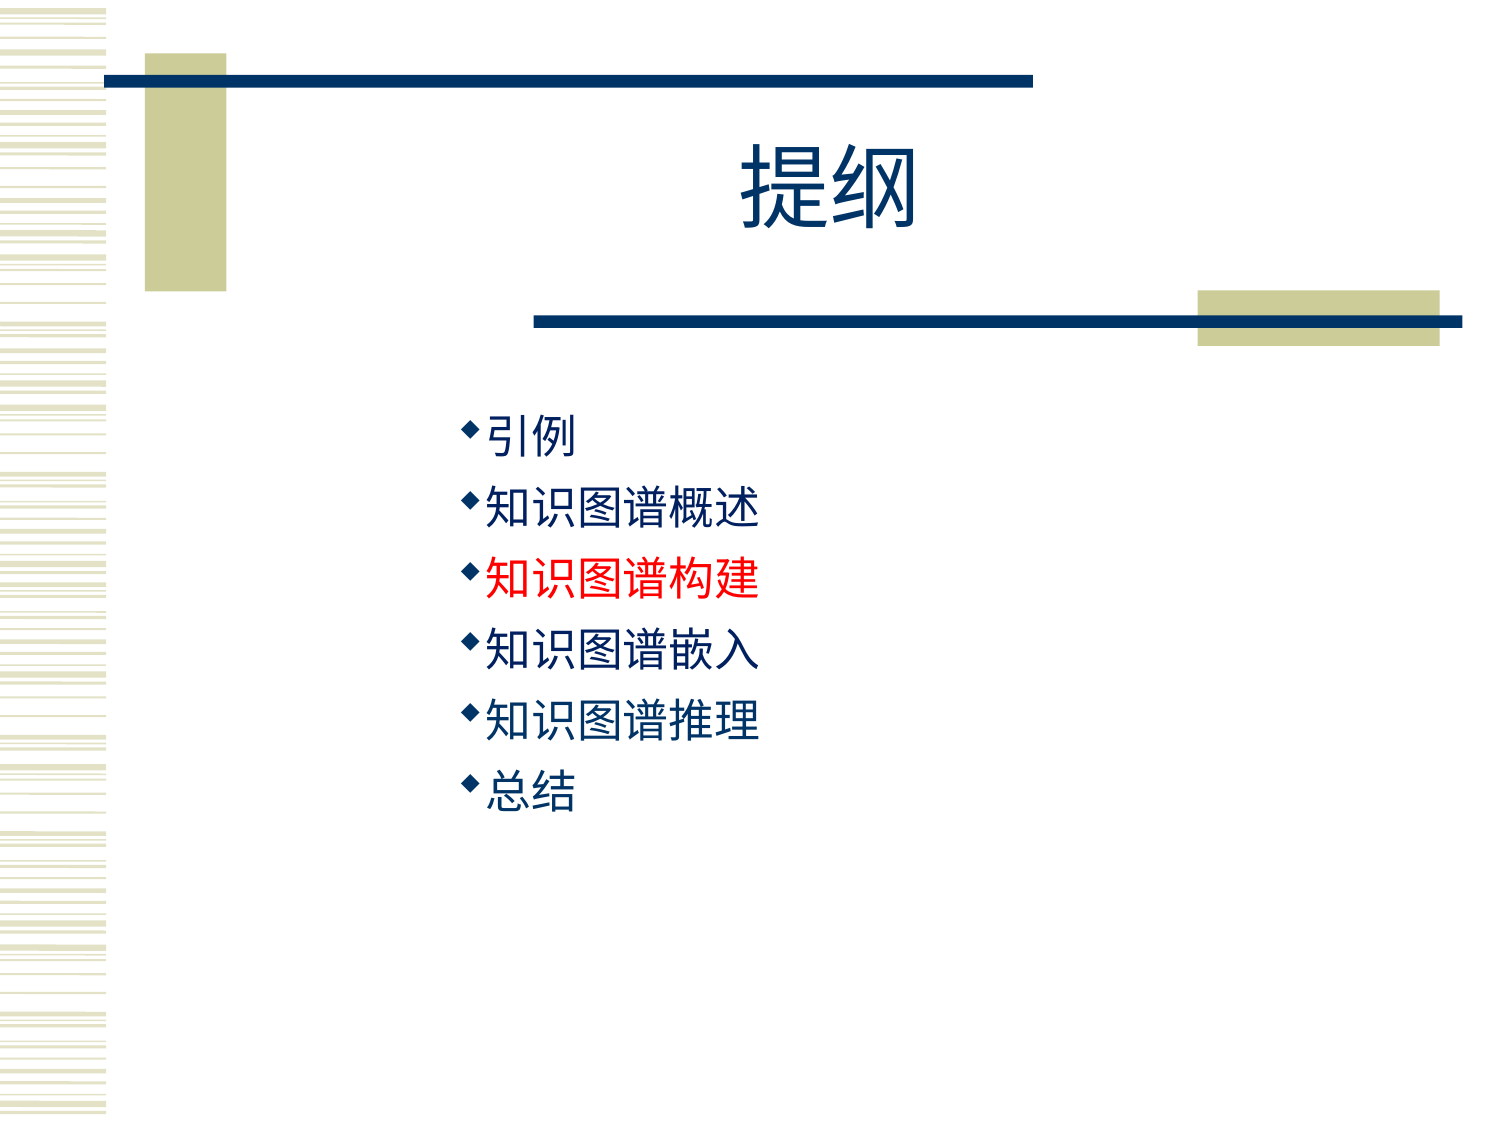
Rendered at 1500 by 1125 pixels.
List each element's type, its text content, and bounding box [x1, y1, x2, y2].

title 提纲 [224, 99, 1436, 288]
list 引例 知识图谱概述 知识图谱构建 知识图谱嵌入 知识图谱推理 总结 [442, 396, 1471, 1035]
